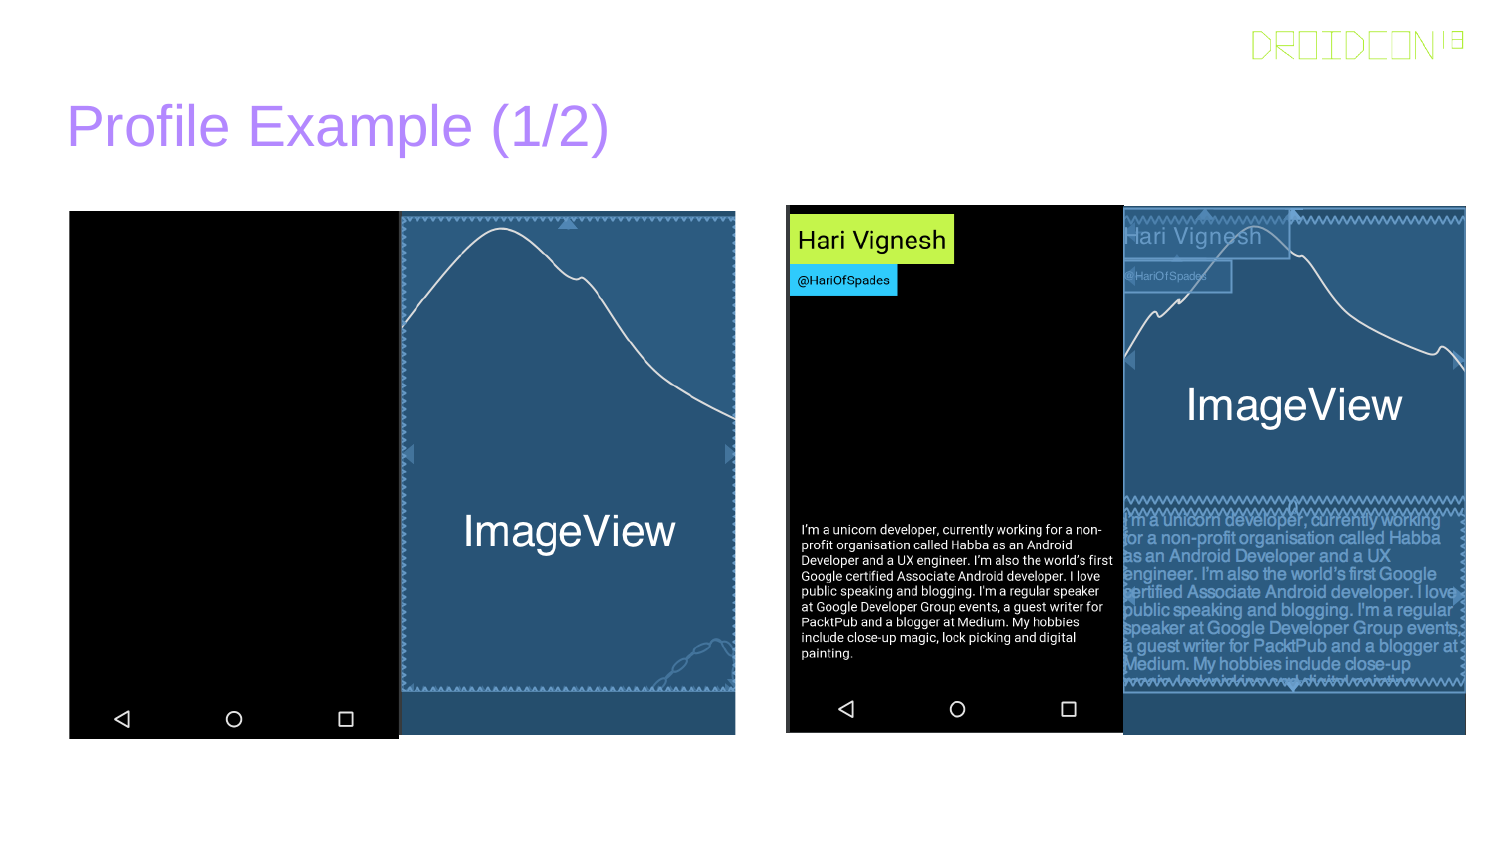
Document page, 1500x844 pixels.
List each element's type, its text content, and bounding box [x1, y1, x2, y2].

picture [69, 210, 736, 739]
picture [1251, 26, 1467, 81]
picture [786, 205, 1467, 744]
text_box Profile Example (1/2) [51, 72, 1449, 167]
